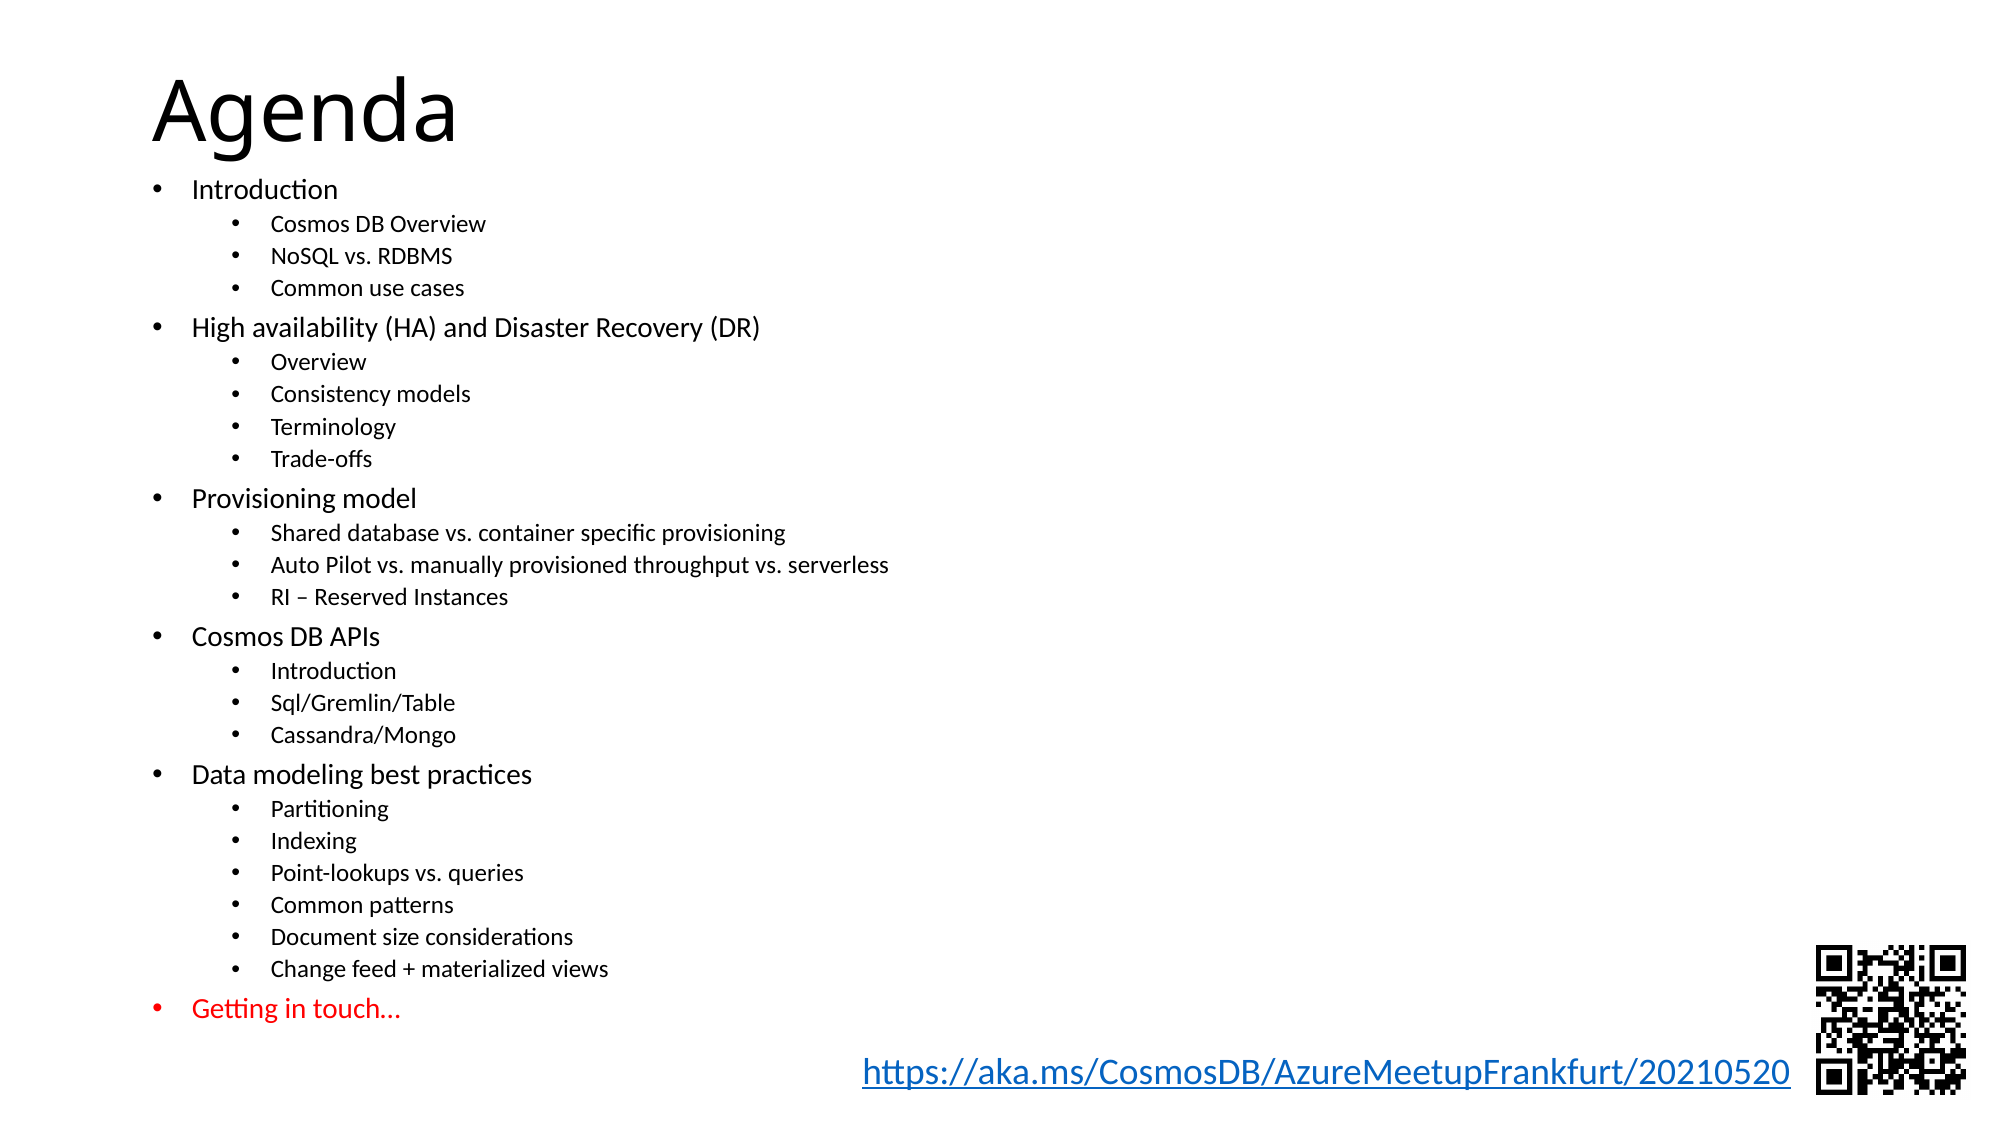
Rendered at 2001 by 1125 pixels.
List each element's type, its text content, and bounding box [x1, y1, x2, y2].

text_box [842, 940, 1971, 1101]
list Introduction Cosmos DB Overview NoSQL vs. RDBMS Common use cases High availability (HA) and Disaster Recovery (DR) Overview Consistency models Terminology Trade-offs Provisioning model Shared database vs. container specific provisioning Auto Pilot vs. manually provisioned throughput vs. serverless RI – Reserved Instances Cosmos DB APIs Introduction Sql/Gremlin/Table Cassandra/Mongo Data modeling best practices Partitioning Indexing Point-lookups vs. queries Common patterns Document size considerations Change feed + materialized views Getting in touch… [137, 167, 1863, 1040]
title Agenda [137, 59, 1863, 167]
